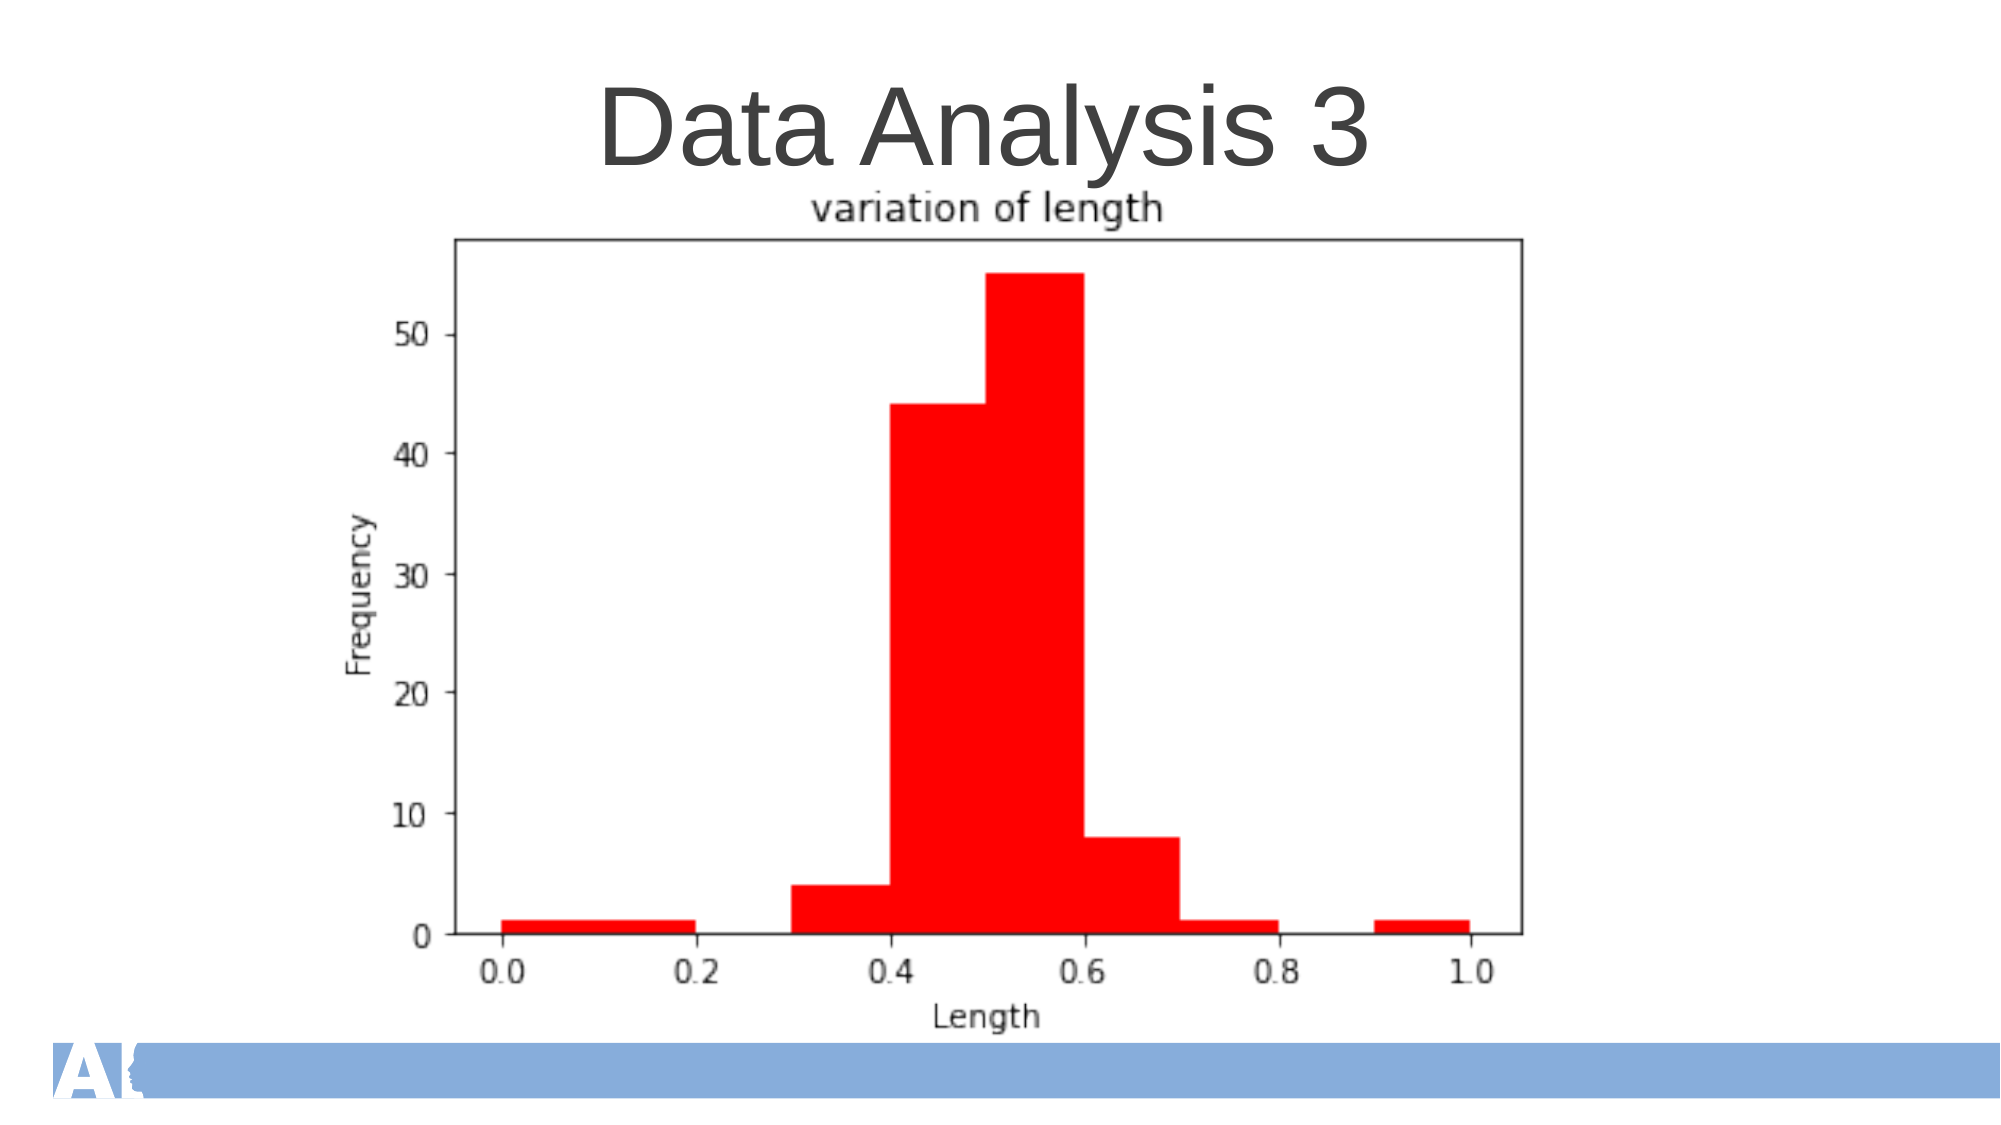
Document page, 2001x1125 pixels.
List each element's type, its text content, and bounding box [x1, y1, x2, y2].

list Data Analysis 3 [0, 55, 2000, 186]
picture [323, 169, 1541, 1055]
